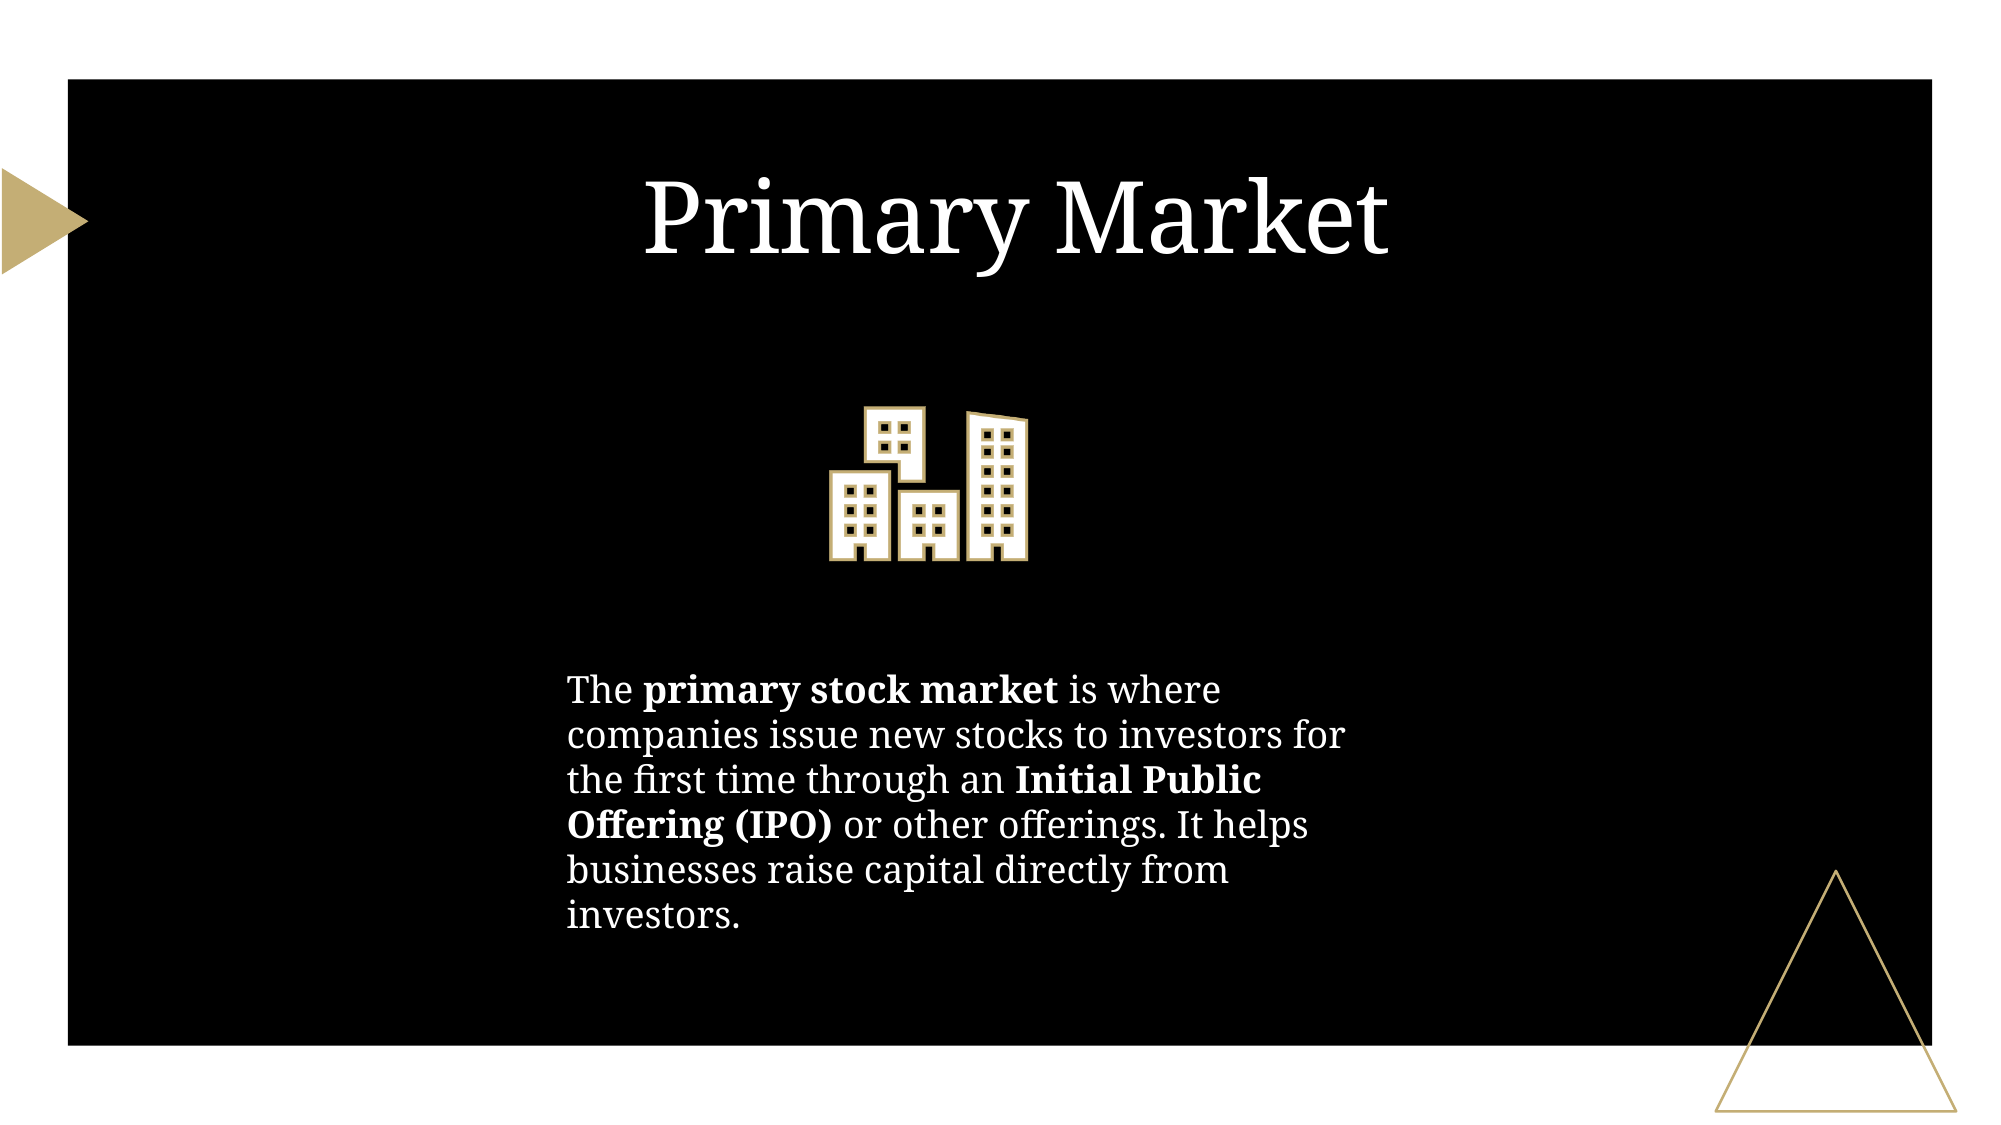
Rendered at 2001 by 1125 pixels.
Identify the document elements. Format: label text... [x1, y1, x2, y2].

picture [811, 366, 1046, 602]
title Primary Market [152, 146, 1868, 296]
text_box The primary stock market is where companies issue new stocks to investors for the first time through an Initial Public Offering (IPO) or other offerings. It helps businesses raise capital directly from investors. [551, 658, 1418, 944]
